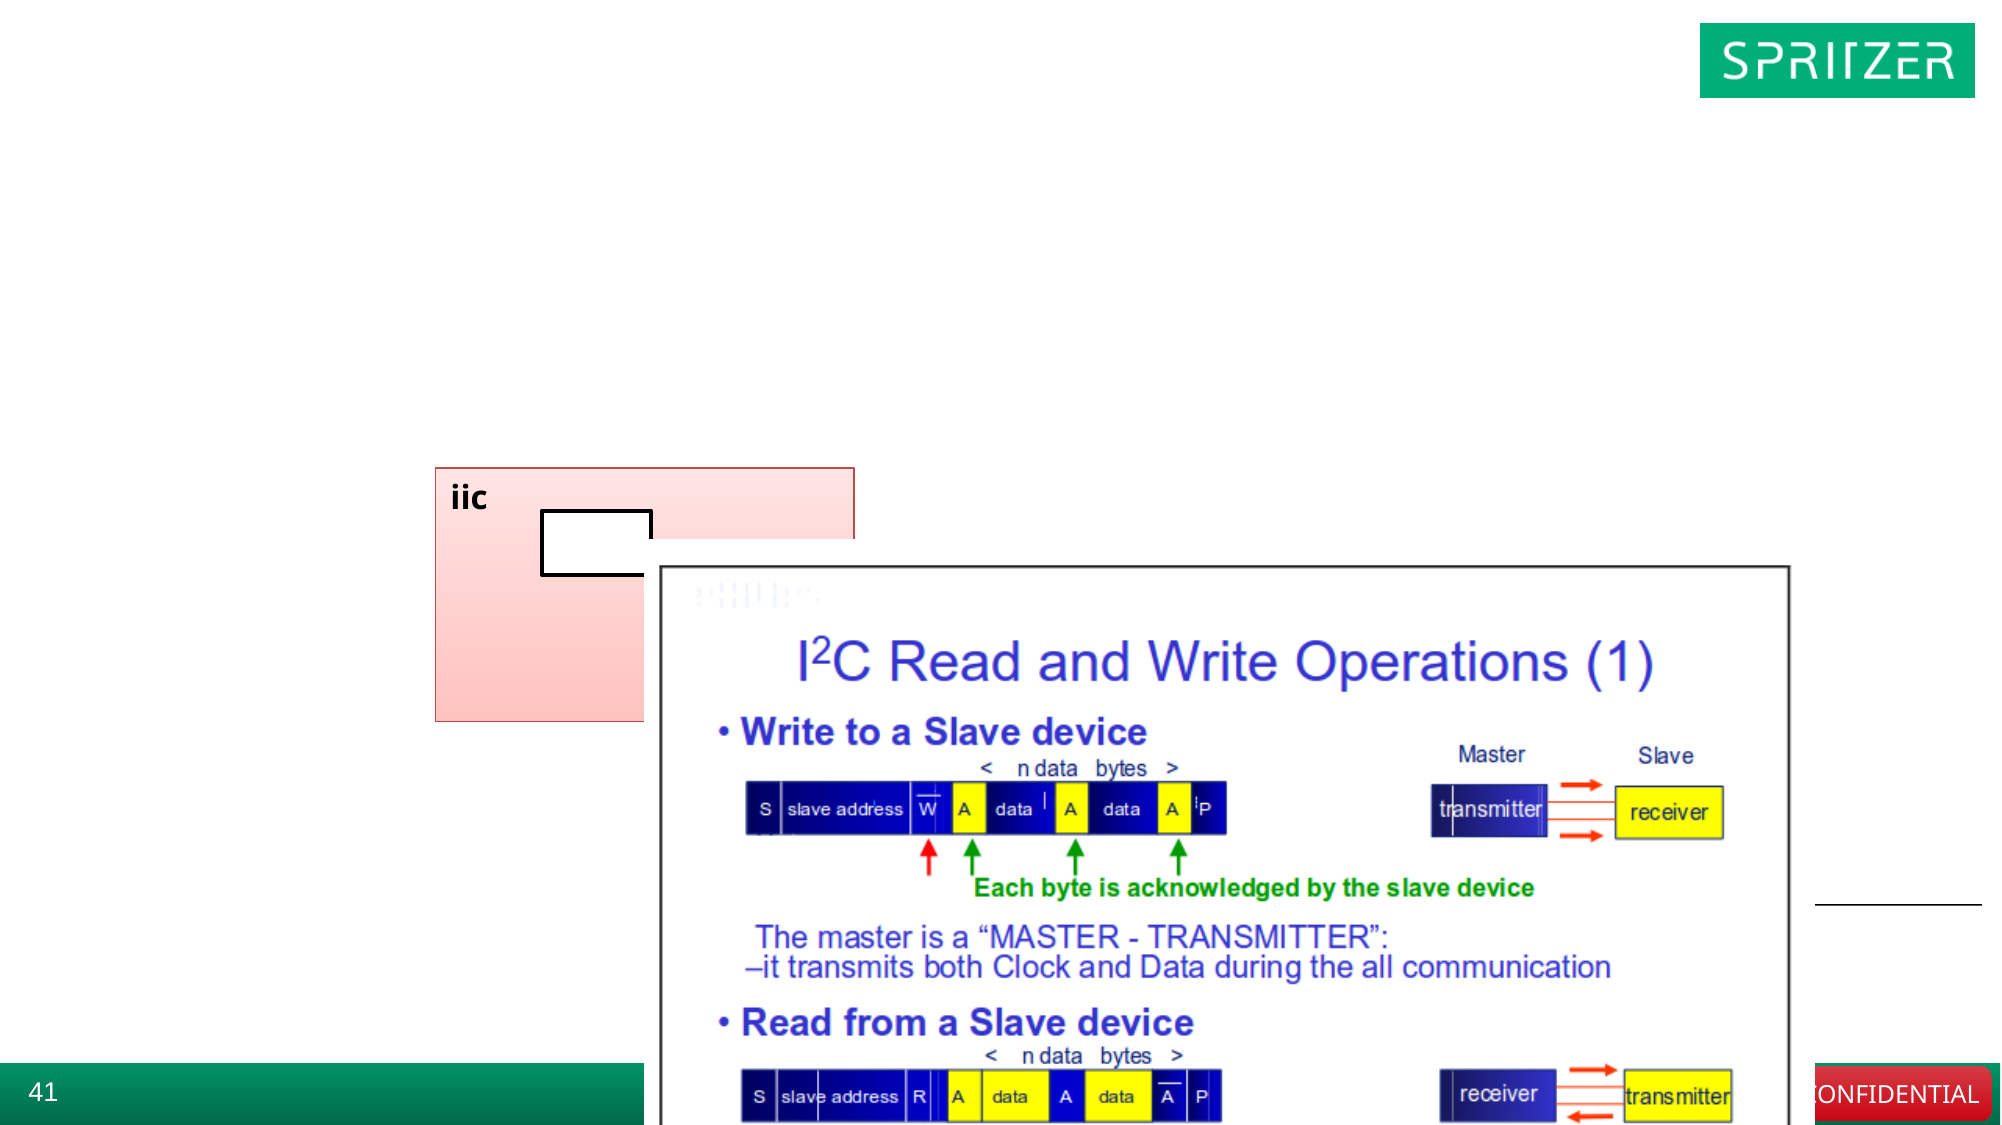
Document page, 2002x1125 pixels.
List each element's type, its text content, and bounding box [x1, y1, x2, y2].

picture [644, 538, 1815, 1125]
text_box [541, 510, 651, 575]
text_box <number> [3, 1071, 75, 1110]
picture [1700, 23, 1975, 98]
text_box iic [435, 468, 855, 722]
